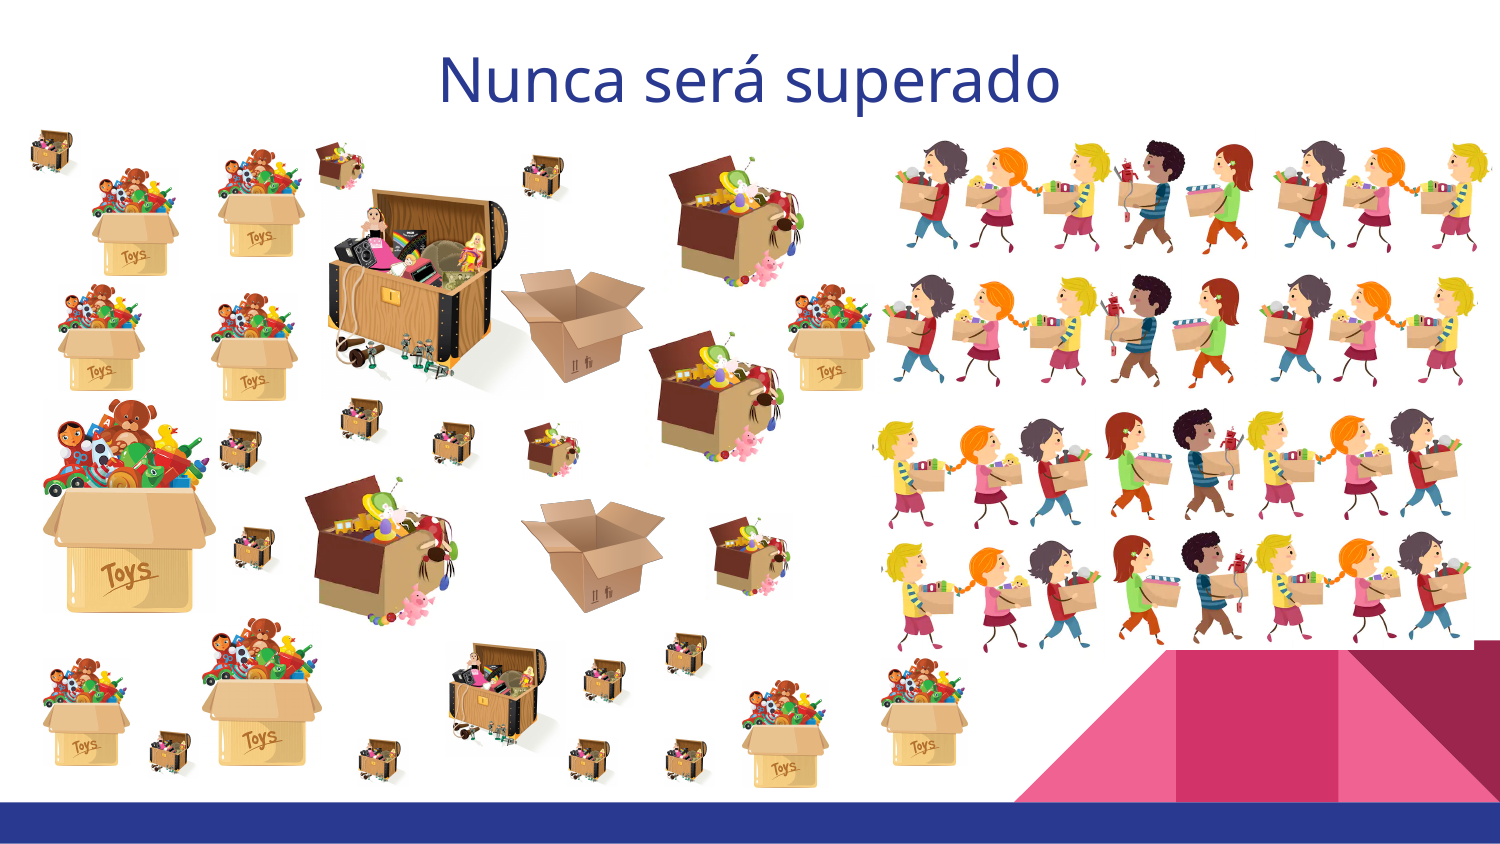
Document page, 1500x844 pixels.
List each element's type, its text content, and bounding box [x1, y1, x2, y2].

picture [445, 641, 566, 758]
picture [29, 129, 81, 179]
picture [520, 499, 665, 614]
picture [663, 738, 715, 787]
title Nunca será superado [51, 25, 1449, 126]
picture [877, 263, 1242, 394]
picture [891, 129, 1256, 260]
picture [218, 149, 305, 257]
picture [582, 658, 634, 708]
picture [218, 428, 270, 478]
picture [1101, 397, 1475, 650]
picture [705, 512, 793, 600]
picture [663, 632, 715, 681]
picture [231, 526, 283, 575]
picture [1254, 263, 1479, 394]
picture [742, 680, 829, 788]
picture [871, 406, 1105, 766]
picture [357, 738, 409, 787]
picture [314, 140, 875, 469]
picture [1268, 129, 1493, 260]
picture [58, 283, 145, 392]
picture [521, 419, 582, 480]
picture [92, 168, 179, 276]
picture [202, 421, 483, 766]
picture [43, 293, 298, 614]
picture [567, 738, 619, 787]
picture [43, 658, 130, 766]
picture [148, 730, 200, 779]
